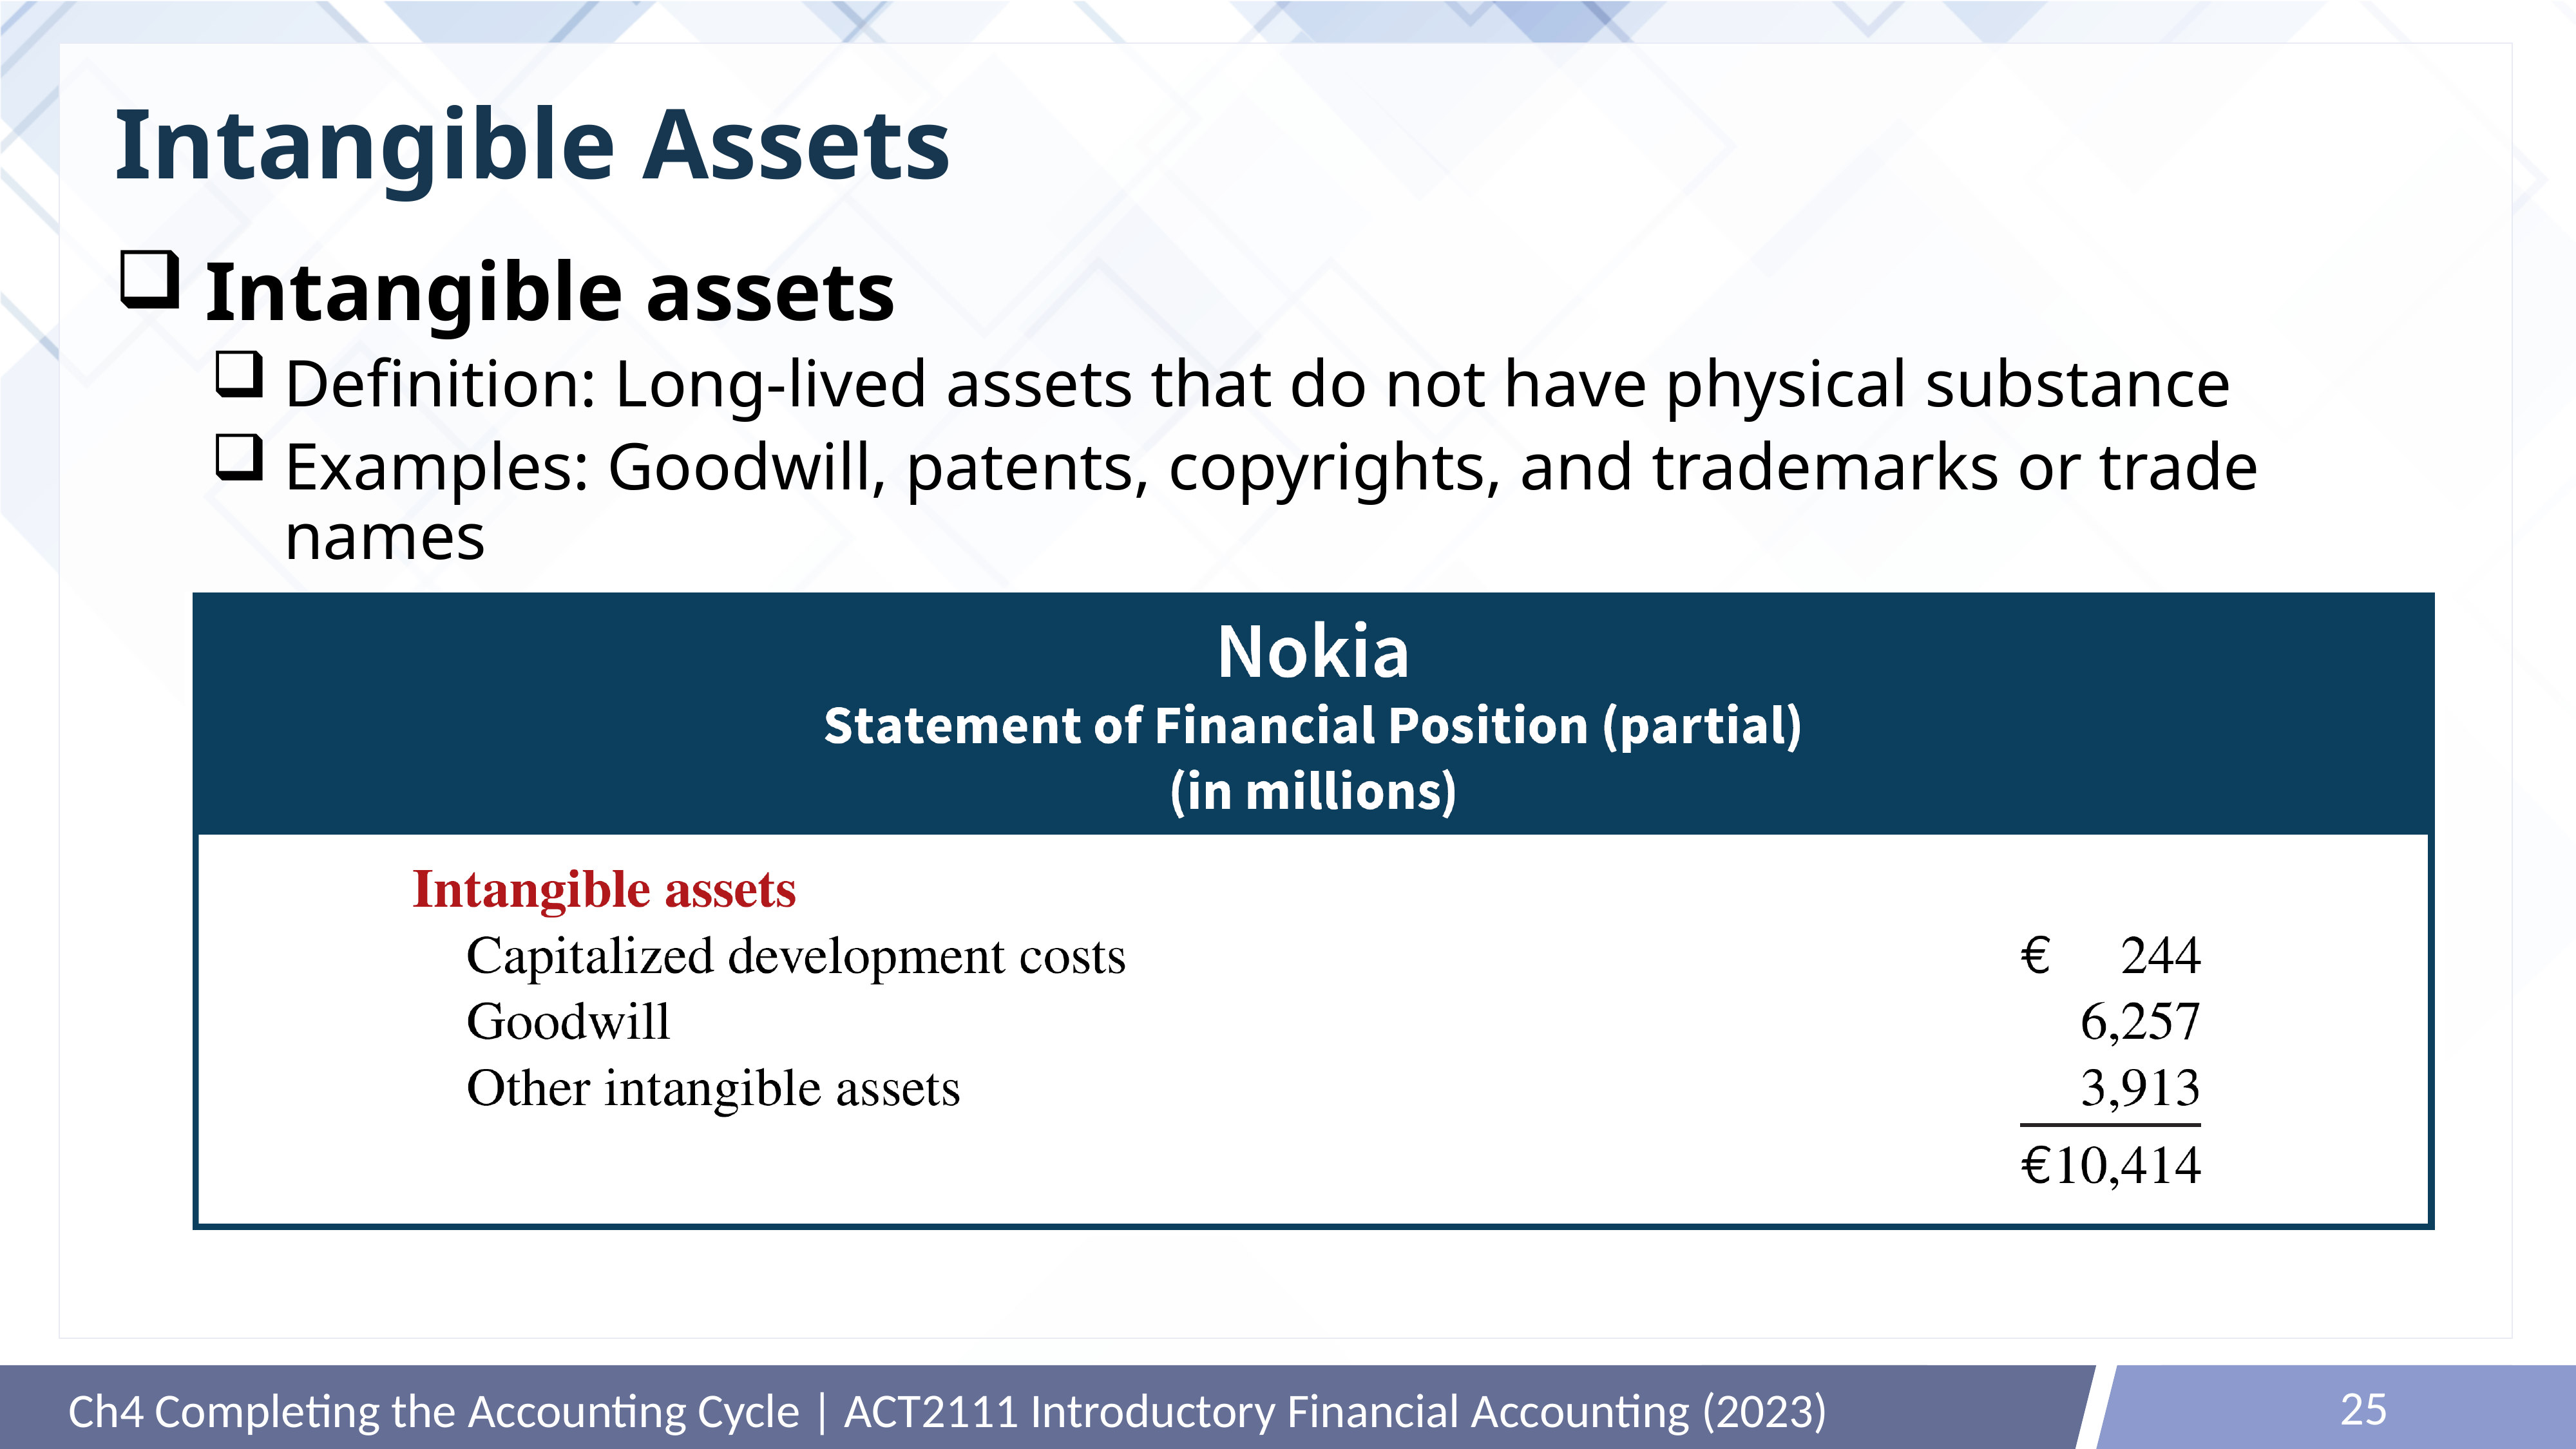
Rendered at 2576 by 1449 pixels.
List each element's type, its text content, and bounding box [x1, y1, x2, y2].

list Intangible assets Definition: Long-lived assets that do not have physical substance Examples: Goodwill, patents, copyrights, and trademarks or trade names [104, 246, 2461, 1307]
picture [184, 592, 2446, 1237]
footer Ch4 Completing the Accounting Cycle | ACT2111 Introductory Financial Accounting (2023) [59, 1367, 2050, 1449]
slide_number 25 [1819, 1367, 2399, 1444]
title Intangible Assets [104, 77, 2461, 218]
